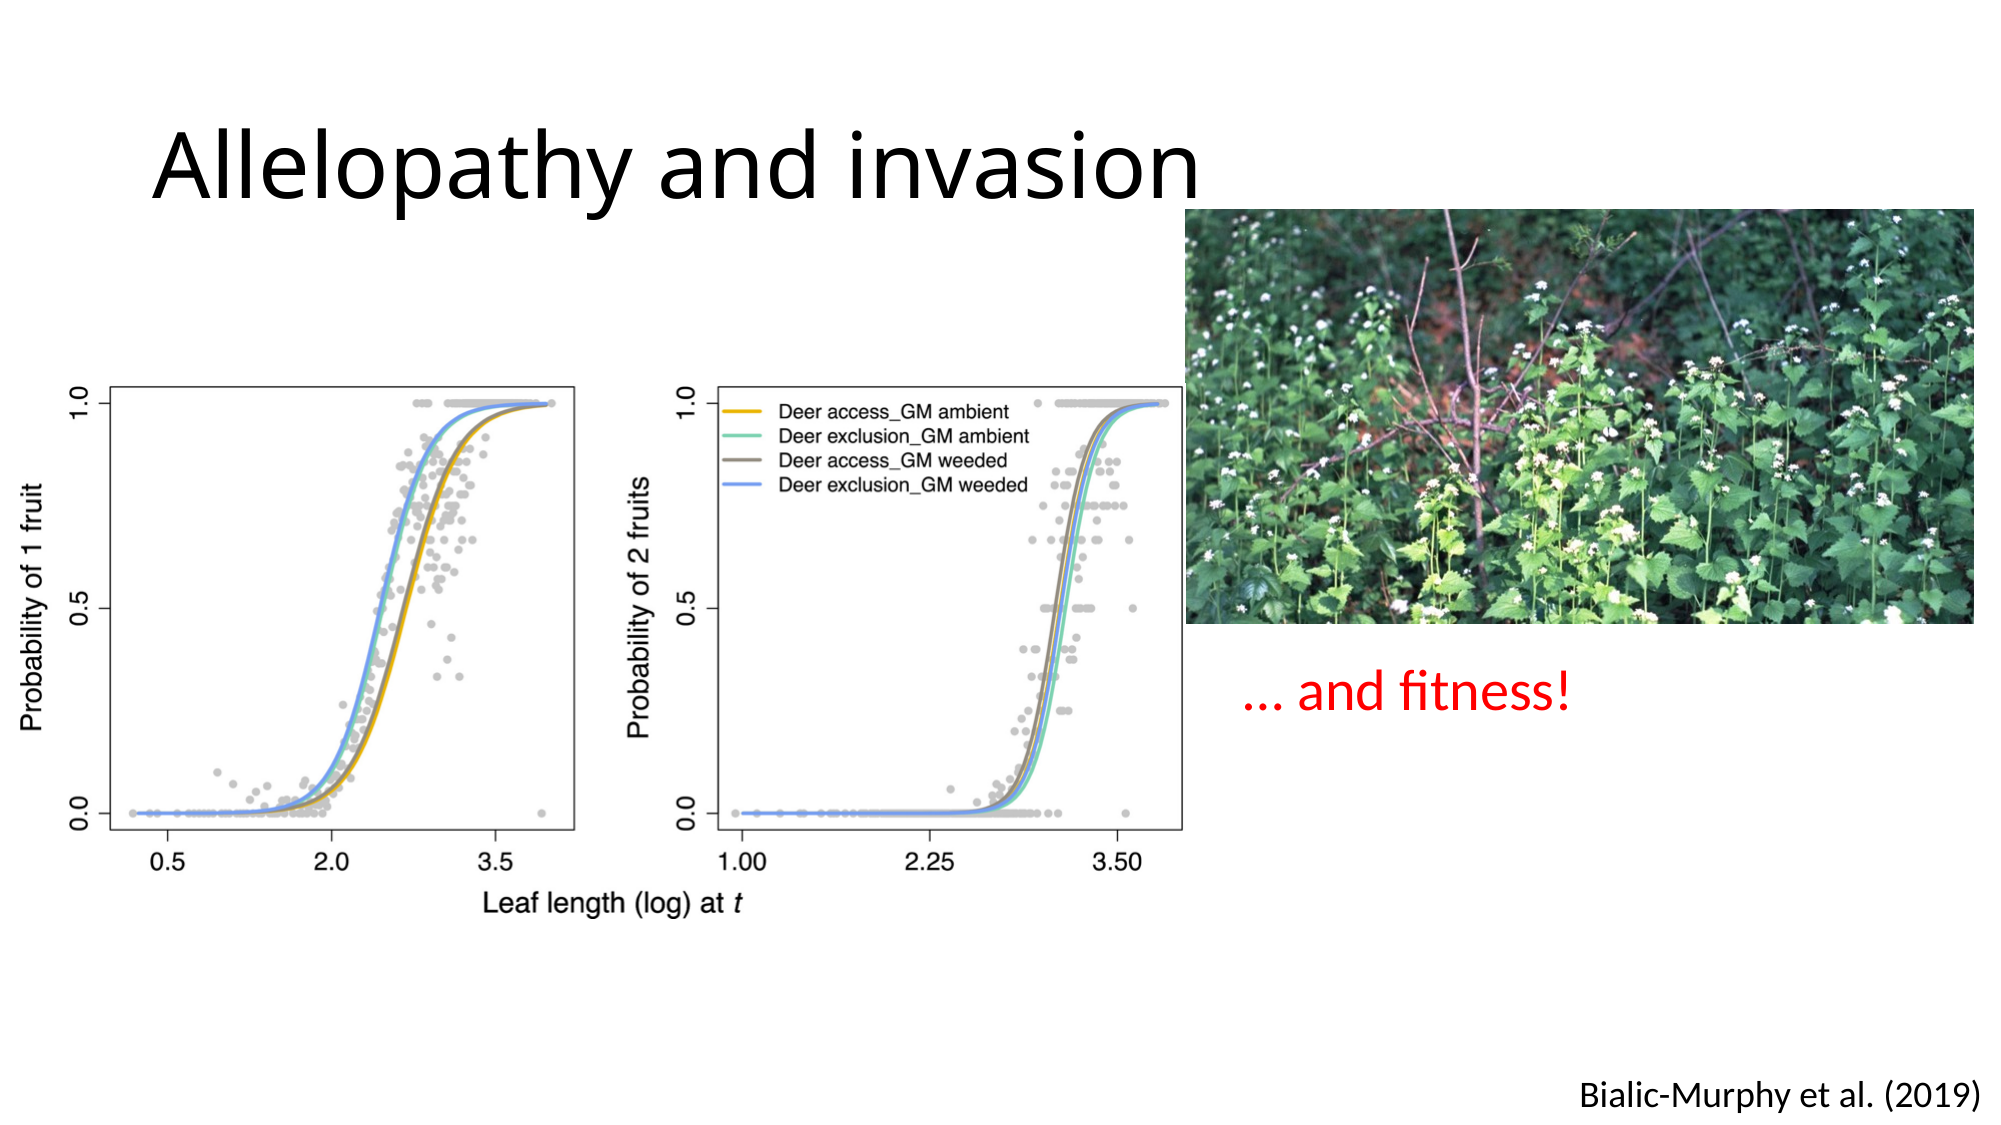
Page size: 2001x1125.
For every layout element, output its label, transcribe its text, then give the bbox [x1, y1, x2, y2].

text_box Bialic-Murphy et al. (2019) [1564, 1062, 1998, 1123]
text_box … and fitness! [1229, 644, 1930, 730]
title Allelopathy and invasion [137, 59, 1863, 278]
picture [20, 209, 1974, 919]
